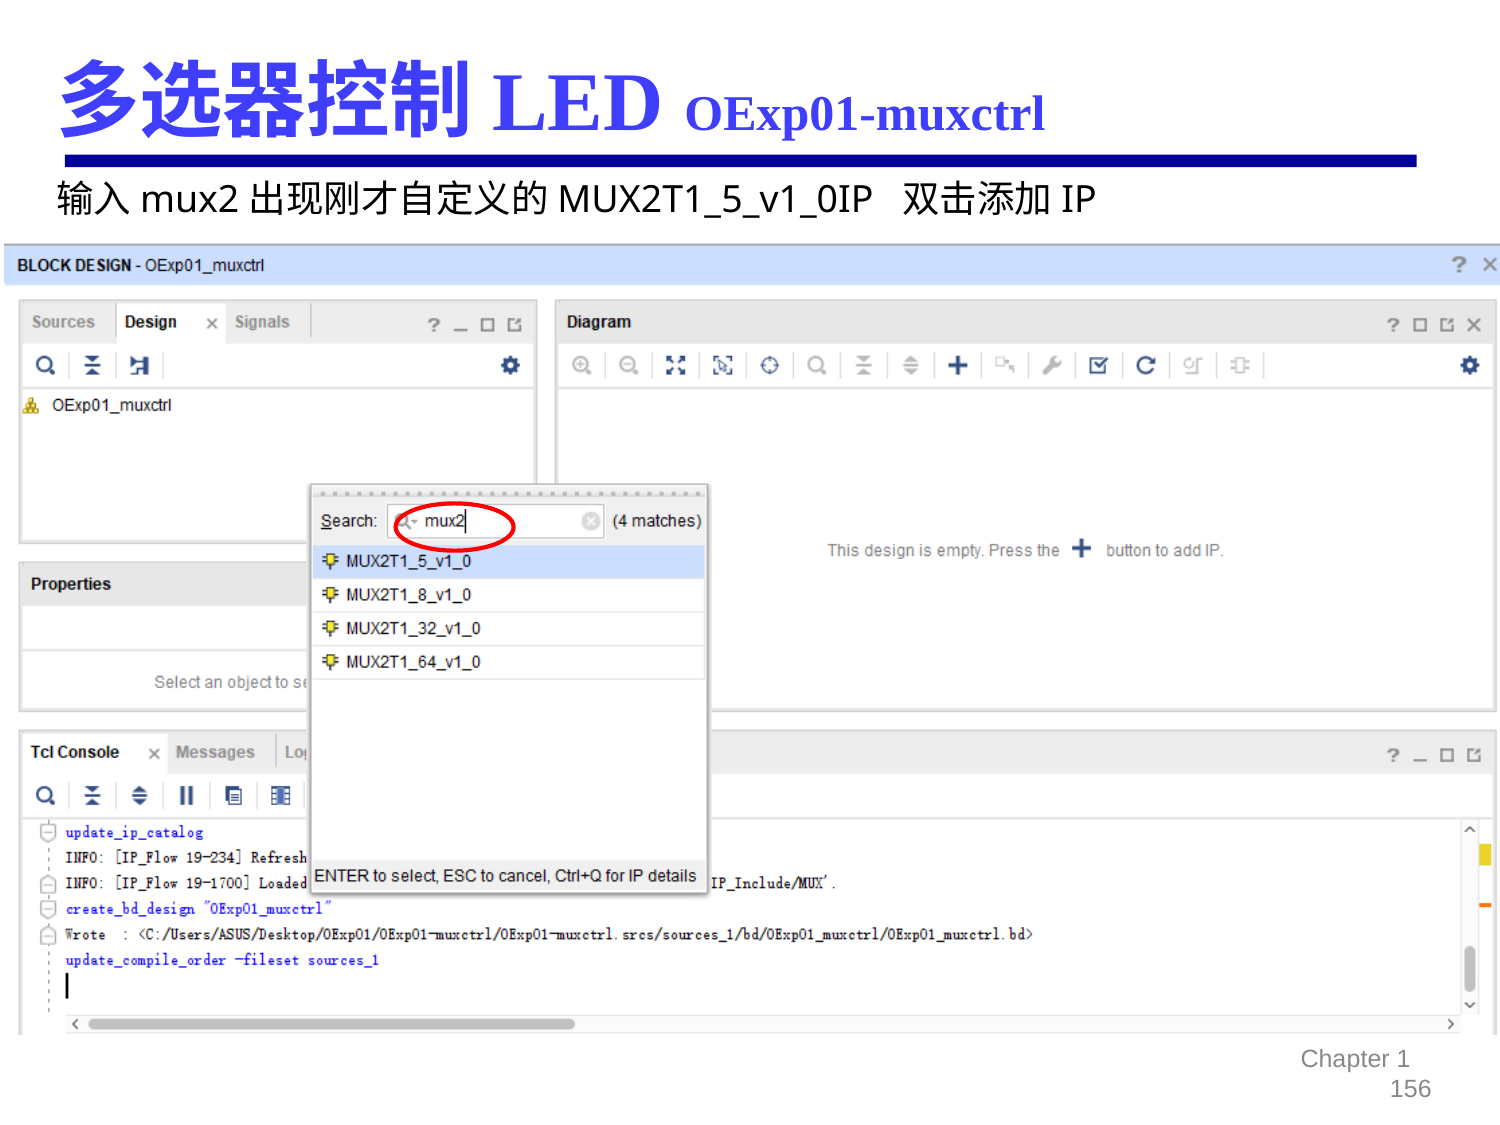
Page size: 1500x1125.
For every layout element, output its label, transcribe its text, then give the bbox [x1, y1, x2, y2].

text_box 输入mux2出现刚才自定义的MUX2T1_5_v1_0IP 双击添加IP [41, 167, 1500, 228]
slide_number Chapter 1 156 [1246, 1045, 1447, 1103]
title 多选器控制LED OExp01-muxctrl [41, 3, 1443, 192]
picture [4, 243, 1500, 1035]
